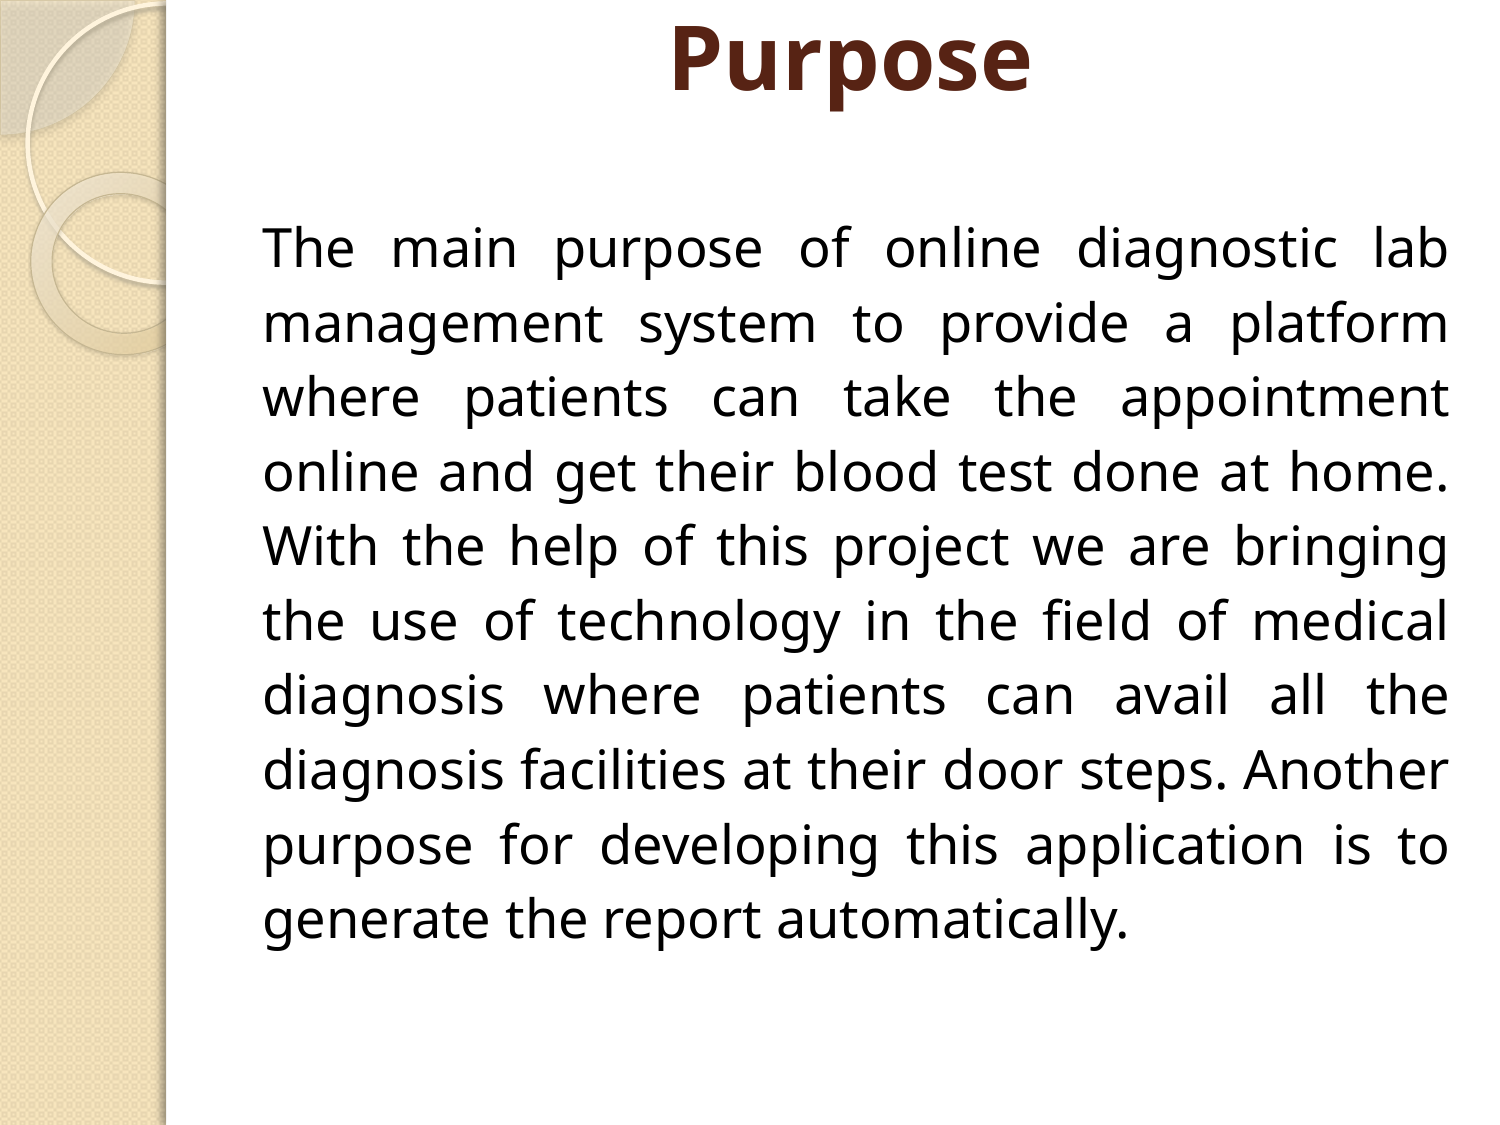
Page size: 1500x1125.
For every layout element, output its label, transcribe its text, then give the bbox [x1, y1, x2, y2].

title Purpose [235, 0, 1466, 138]
list The main purpose of online diagnostic lab management system to provide a platform where patients can take the appointment online and get their blood test done at home. With the help of this project we are bringing the use of technology in the field of medical diagnosis where patients can avail all the diagnosis facilities at their door steps. Another purpose for developing this application is to generate the report automatically. [235, 196, 1466, 1025]
